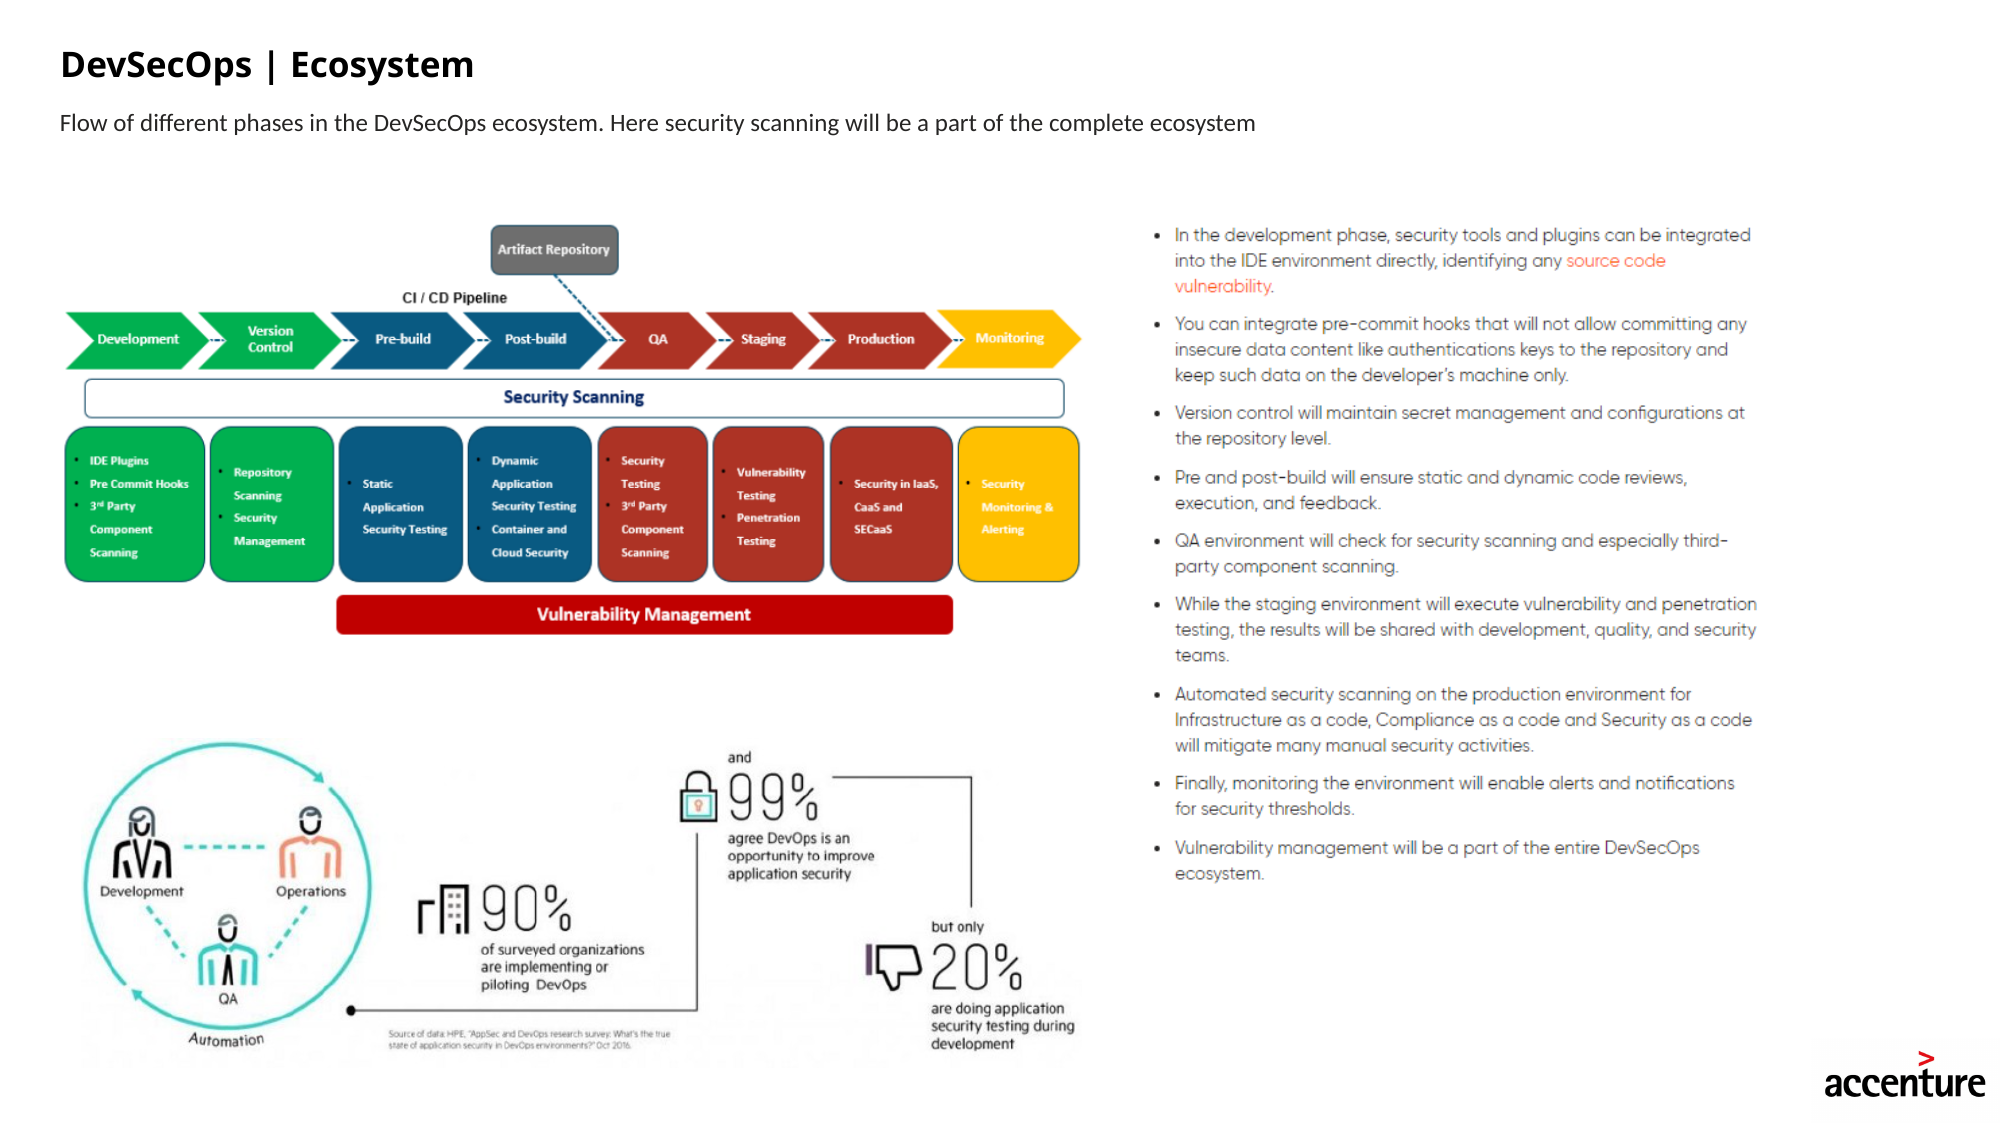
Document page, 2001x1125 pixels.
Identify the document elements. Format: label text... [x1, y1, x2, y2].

picture [81, 701, 1082, 1081]
text_box DevSecOps | Ecosystem [45, 21, 495, 99]
picture [41, 187, 1122, 688]
picture [1811, 1038, 2000, 1123]
picture [1133, 209, 1788, 912]
text_box Flow of different phases in the DevSecOps ecosystem. Here security scanning will be a part of the complete ecosystem [45, 99, 1776, 145]
